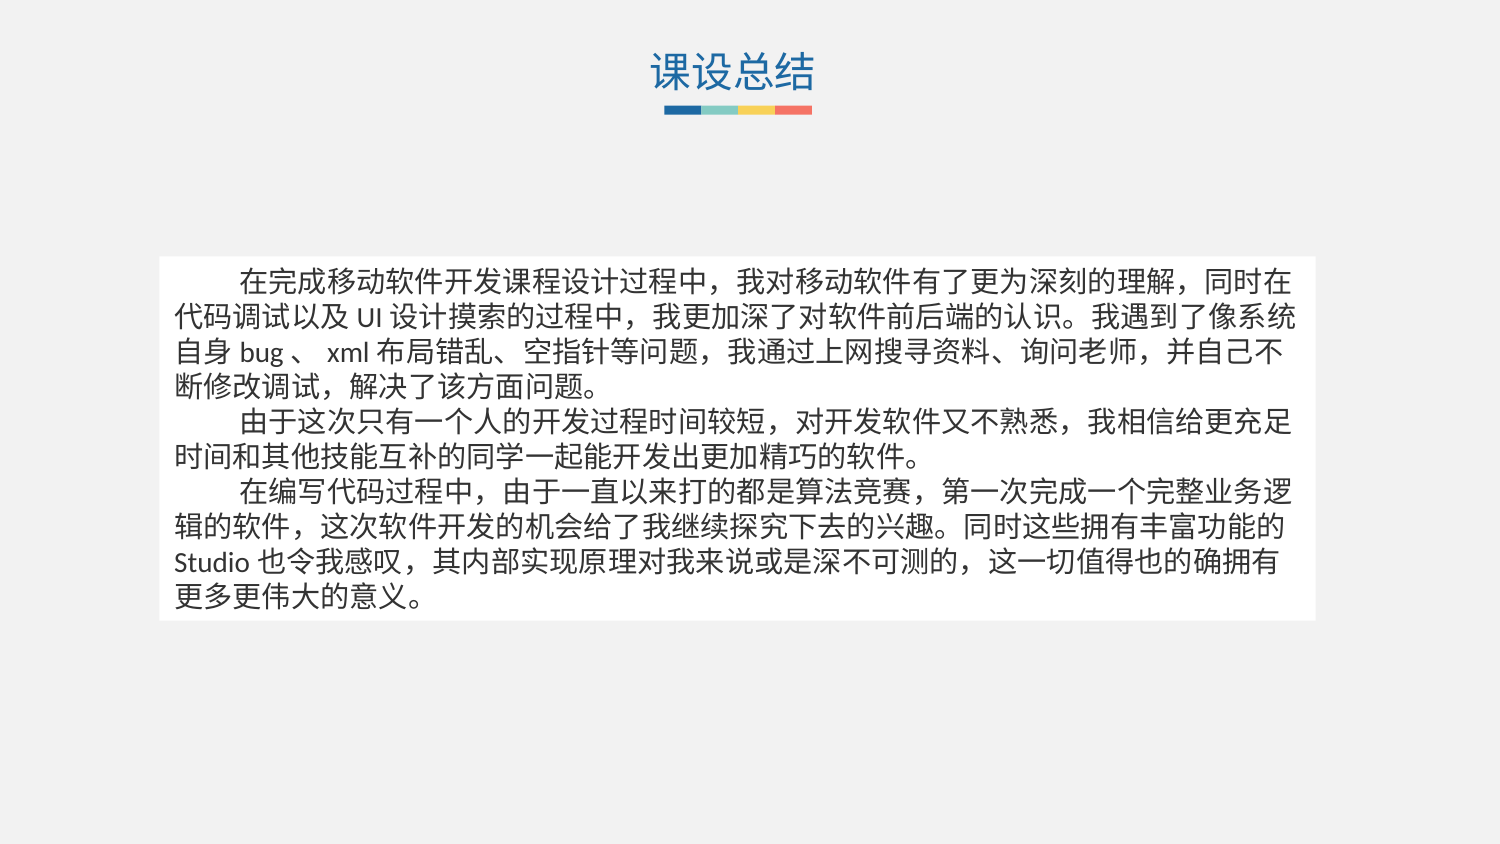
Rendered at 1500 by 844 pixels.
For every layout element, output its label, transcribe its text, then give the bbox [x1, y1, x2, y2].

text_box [664, 105, 813, 115]
text_box 课设总结 [572, 45, 894, 96]
text_box 在完成移动软件开发课程设计过程中，我对移动软件有了更为深刻的理解，同时在代码调试以及UI设计摸索的过程中，我更加深了对软件前后端的认识。我遇到了像系统自身bug、xml布局错乱、空指针等问题，我通过上网搜寻资料、询问老师，并自己不断修改调试，解决了该方面问题。 由于这次只有一个人的开发过程时间较短，对开发软件又不熟悉，我相信给更充足时间和其他技能互补的同学一起能开发出更加精巧的软件。 在编写代码过程中，由于一直以来打的都是算法竞赛，第一次完成一个完整业务逻辑的软件，这次软件开发的机会给了我继续探究下去的兴趣。同时这些拥有丰富功能的Studio也令我感叹，其内部实现原理对我来说或是深不可测的，这一切值得也的确拥有更多更伟大的意义。 [159, 256, 1316, 621]
